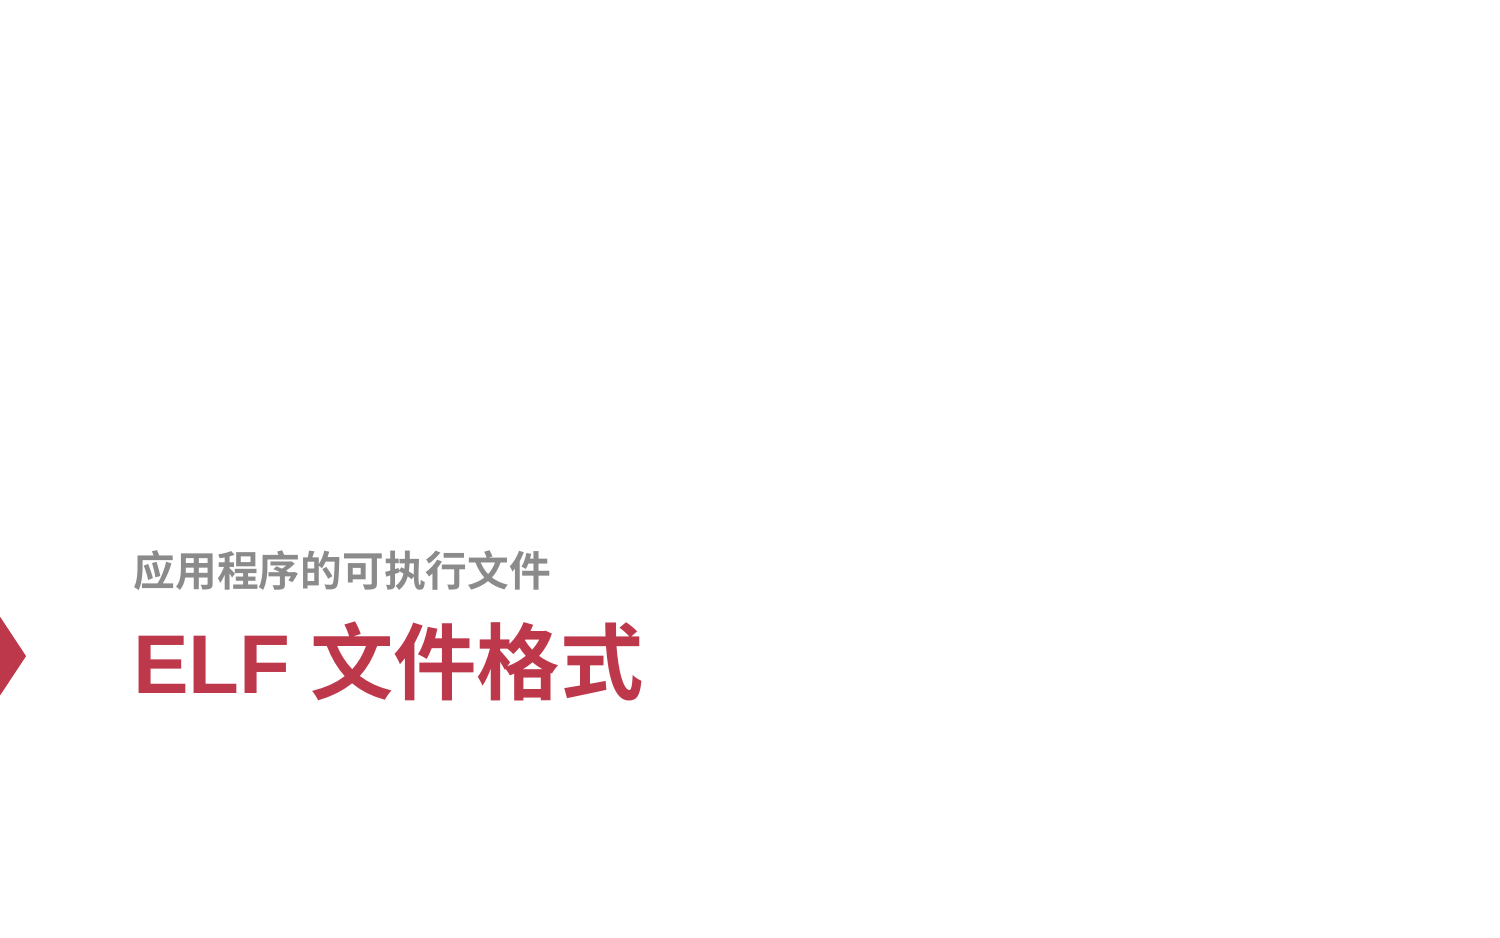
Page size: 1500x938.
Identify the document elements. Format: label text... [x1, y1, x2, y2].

title ELF文件格式 [118, 603, 1394, 789]
list 应用程序的可执行文件 [118, 397, 1394, 603]
